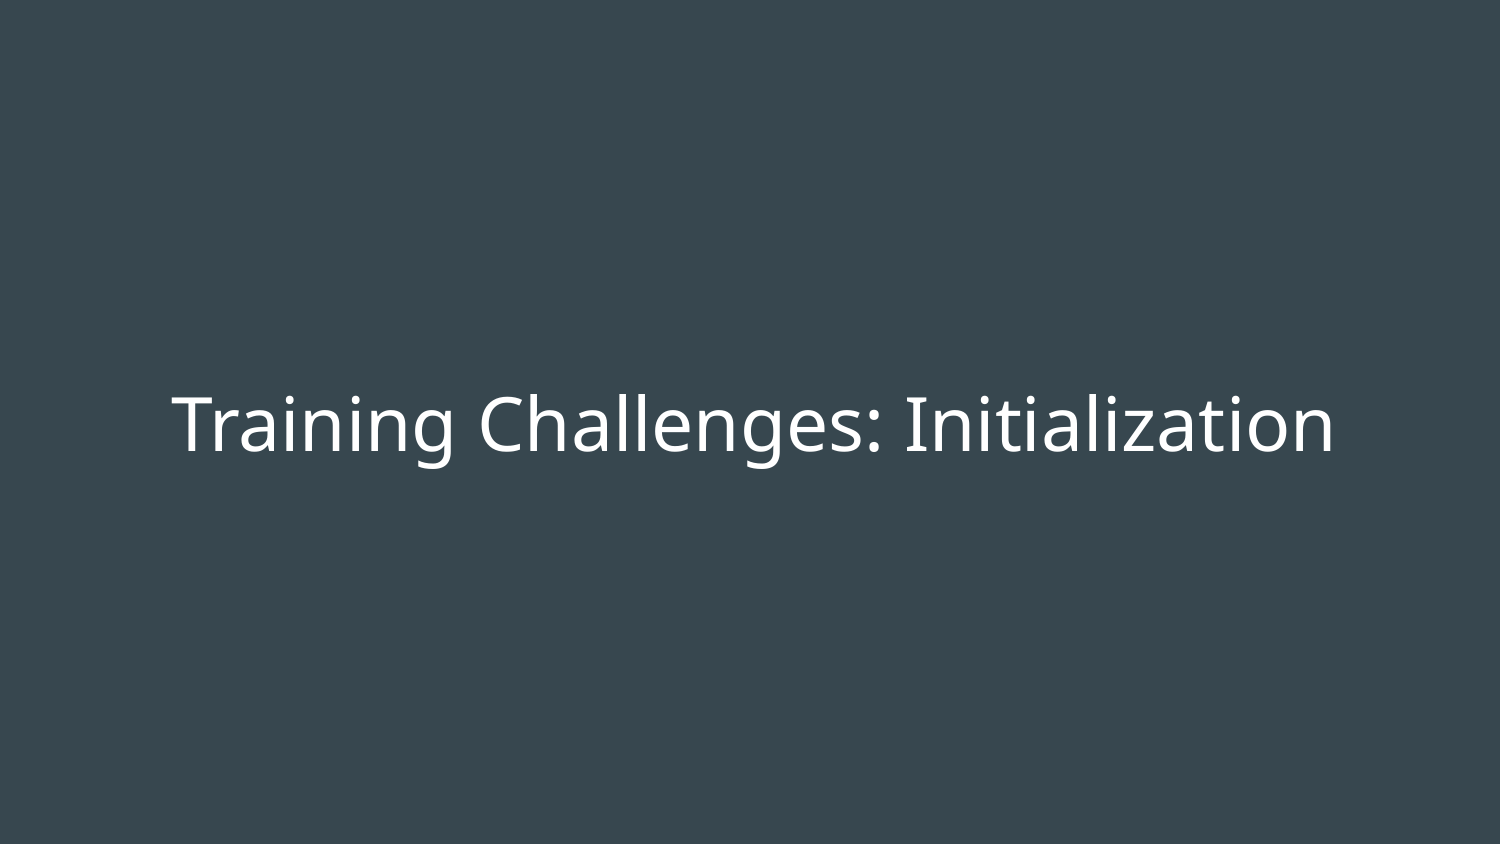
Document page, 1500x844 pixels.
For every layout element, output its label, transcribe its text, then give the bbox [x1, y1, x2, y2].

title Training Challenges: Initialization [110, 351, 1399, 493]
